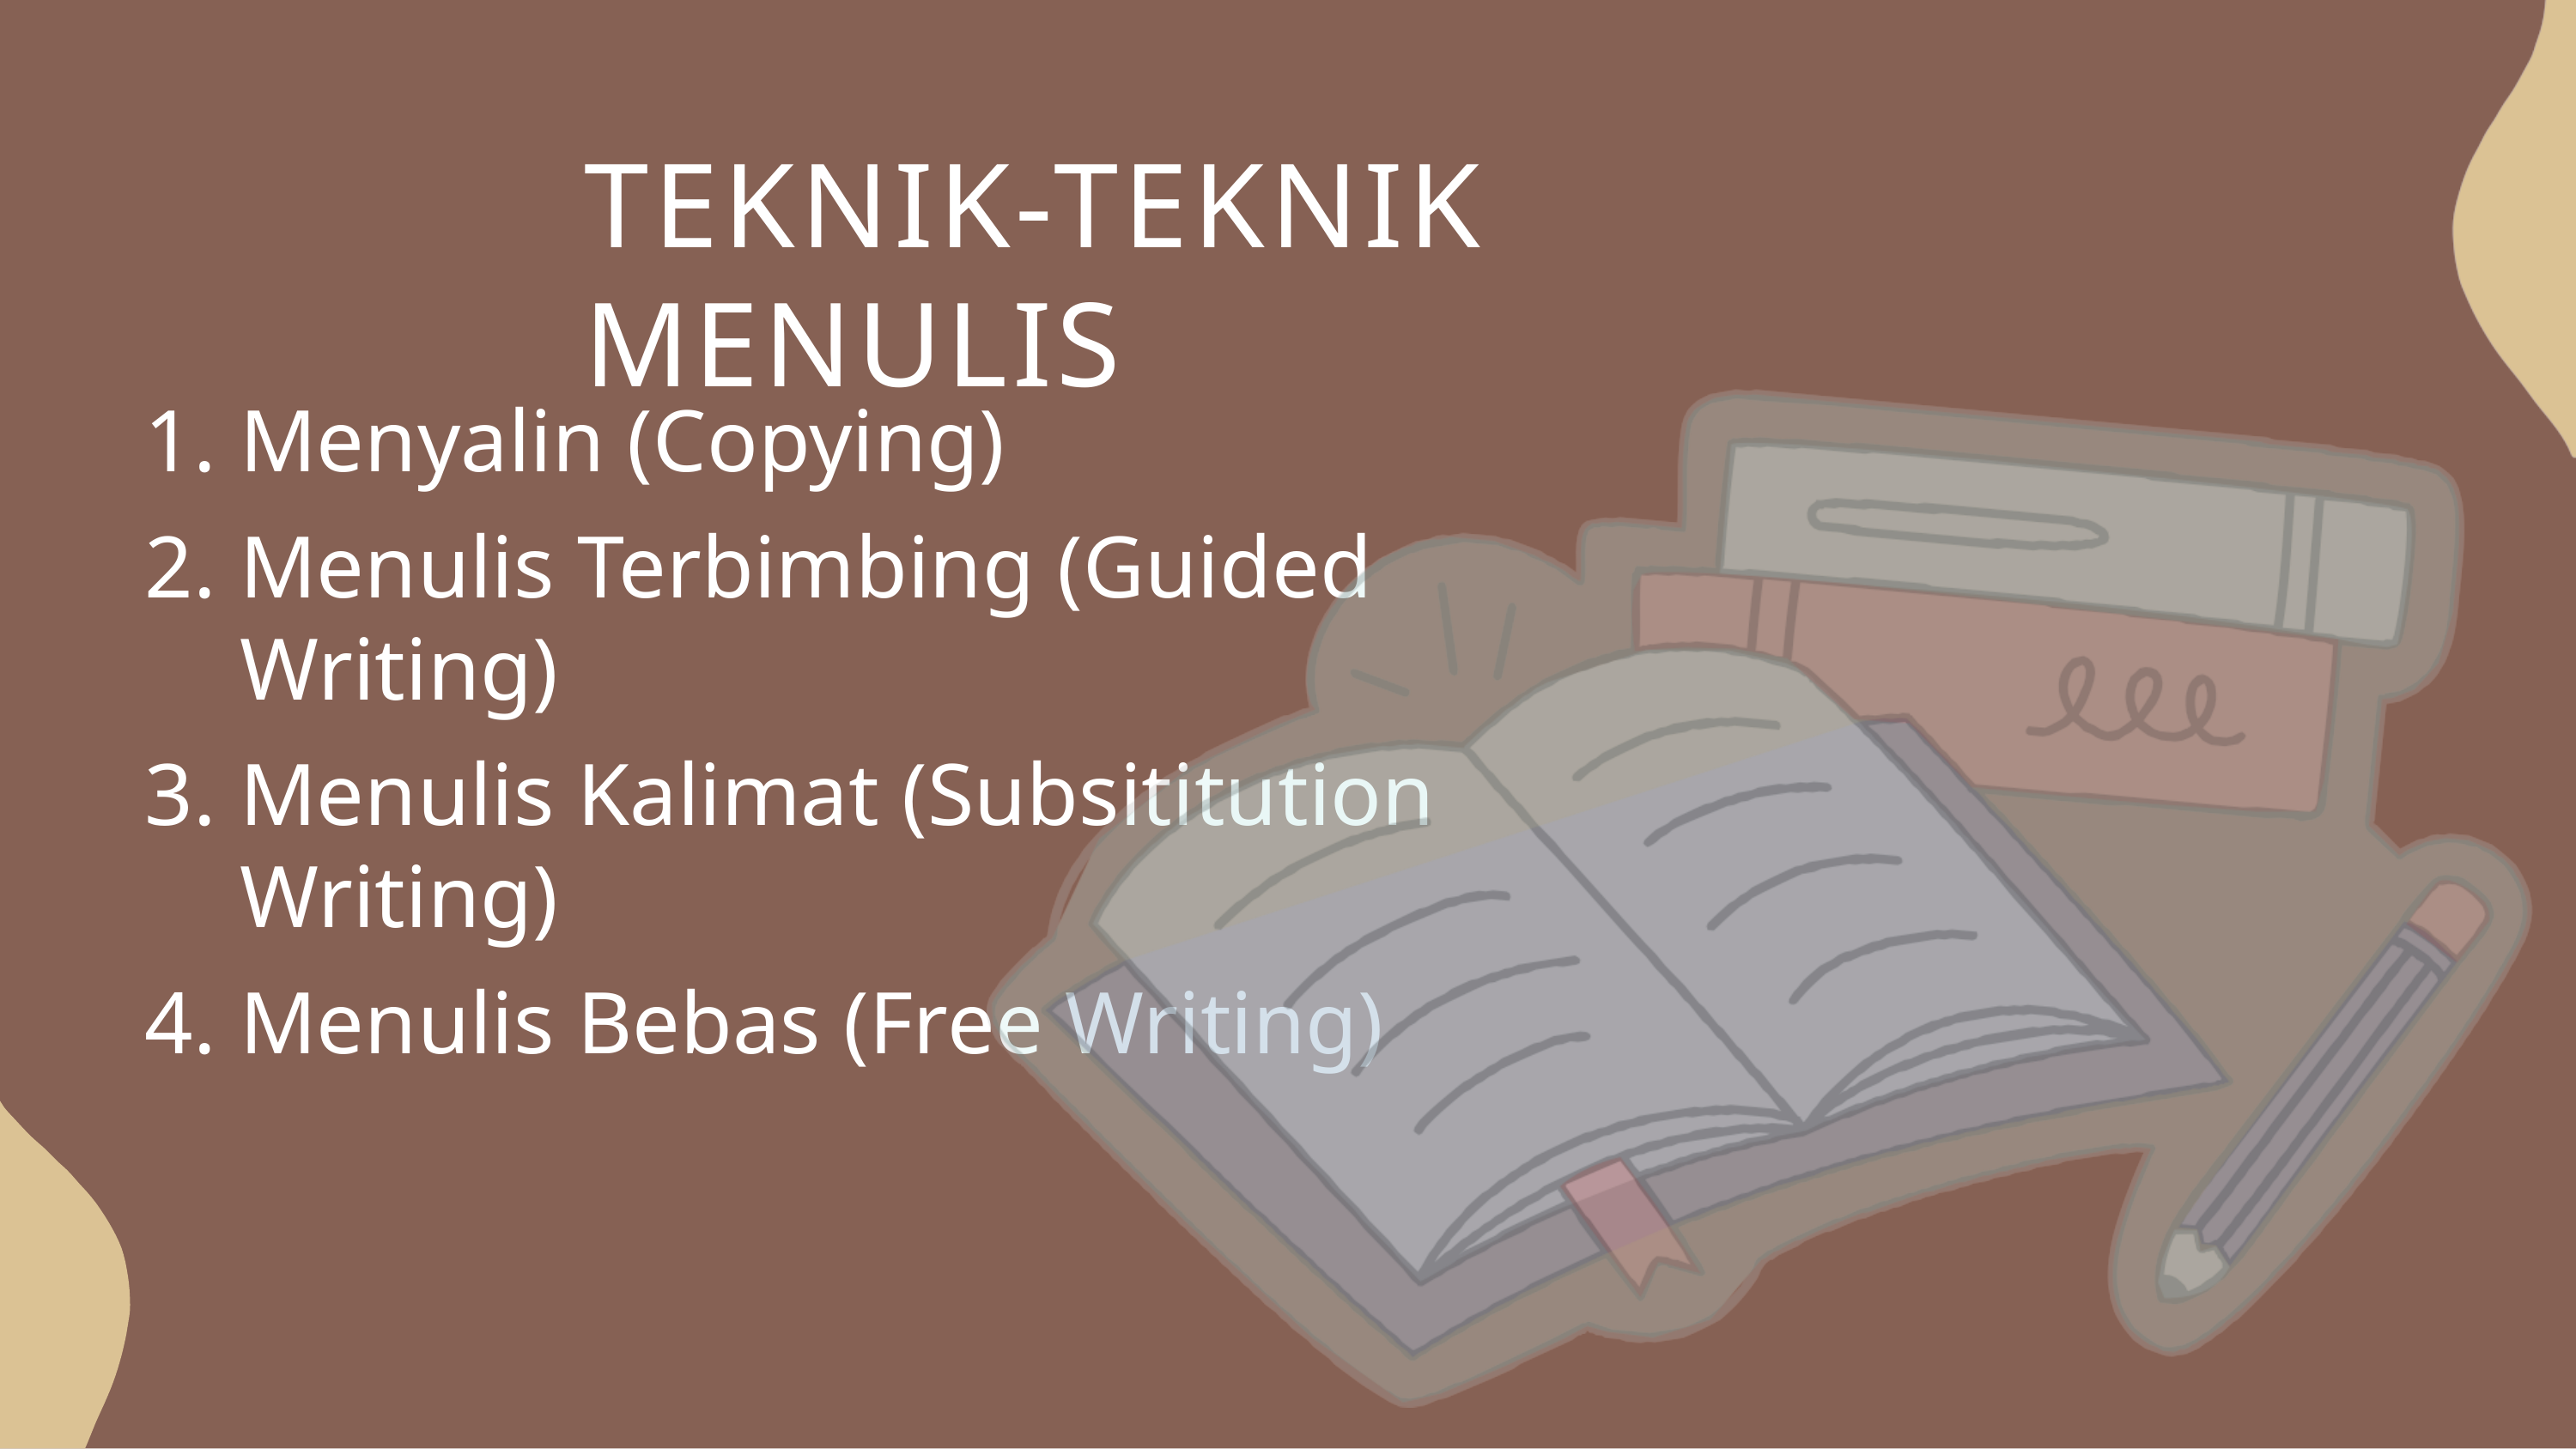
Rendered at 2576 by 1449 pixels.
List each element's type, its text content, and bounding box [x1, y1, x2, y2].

picture [987, 0, 2576, 1408]
title TEKNIK-TEKNIK MENULIS [582, 129, 982, 410]
text_box [0, 1100, 131, 1449]
text_box Menyalin (Copying) Menulis Terbimbing (Guided Writing) Menulis Kalimat (Subsititution Writing) Menulis Bebas (Free Writing) [143, 361, 982, 1071]
